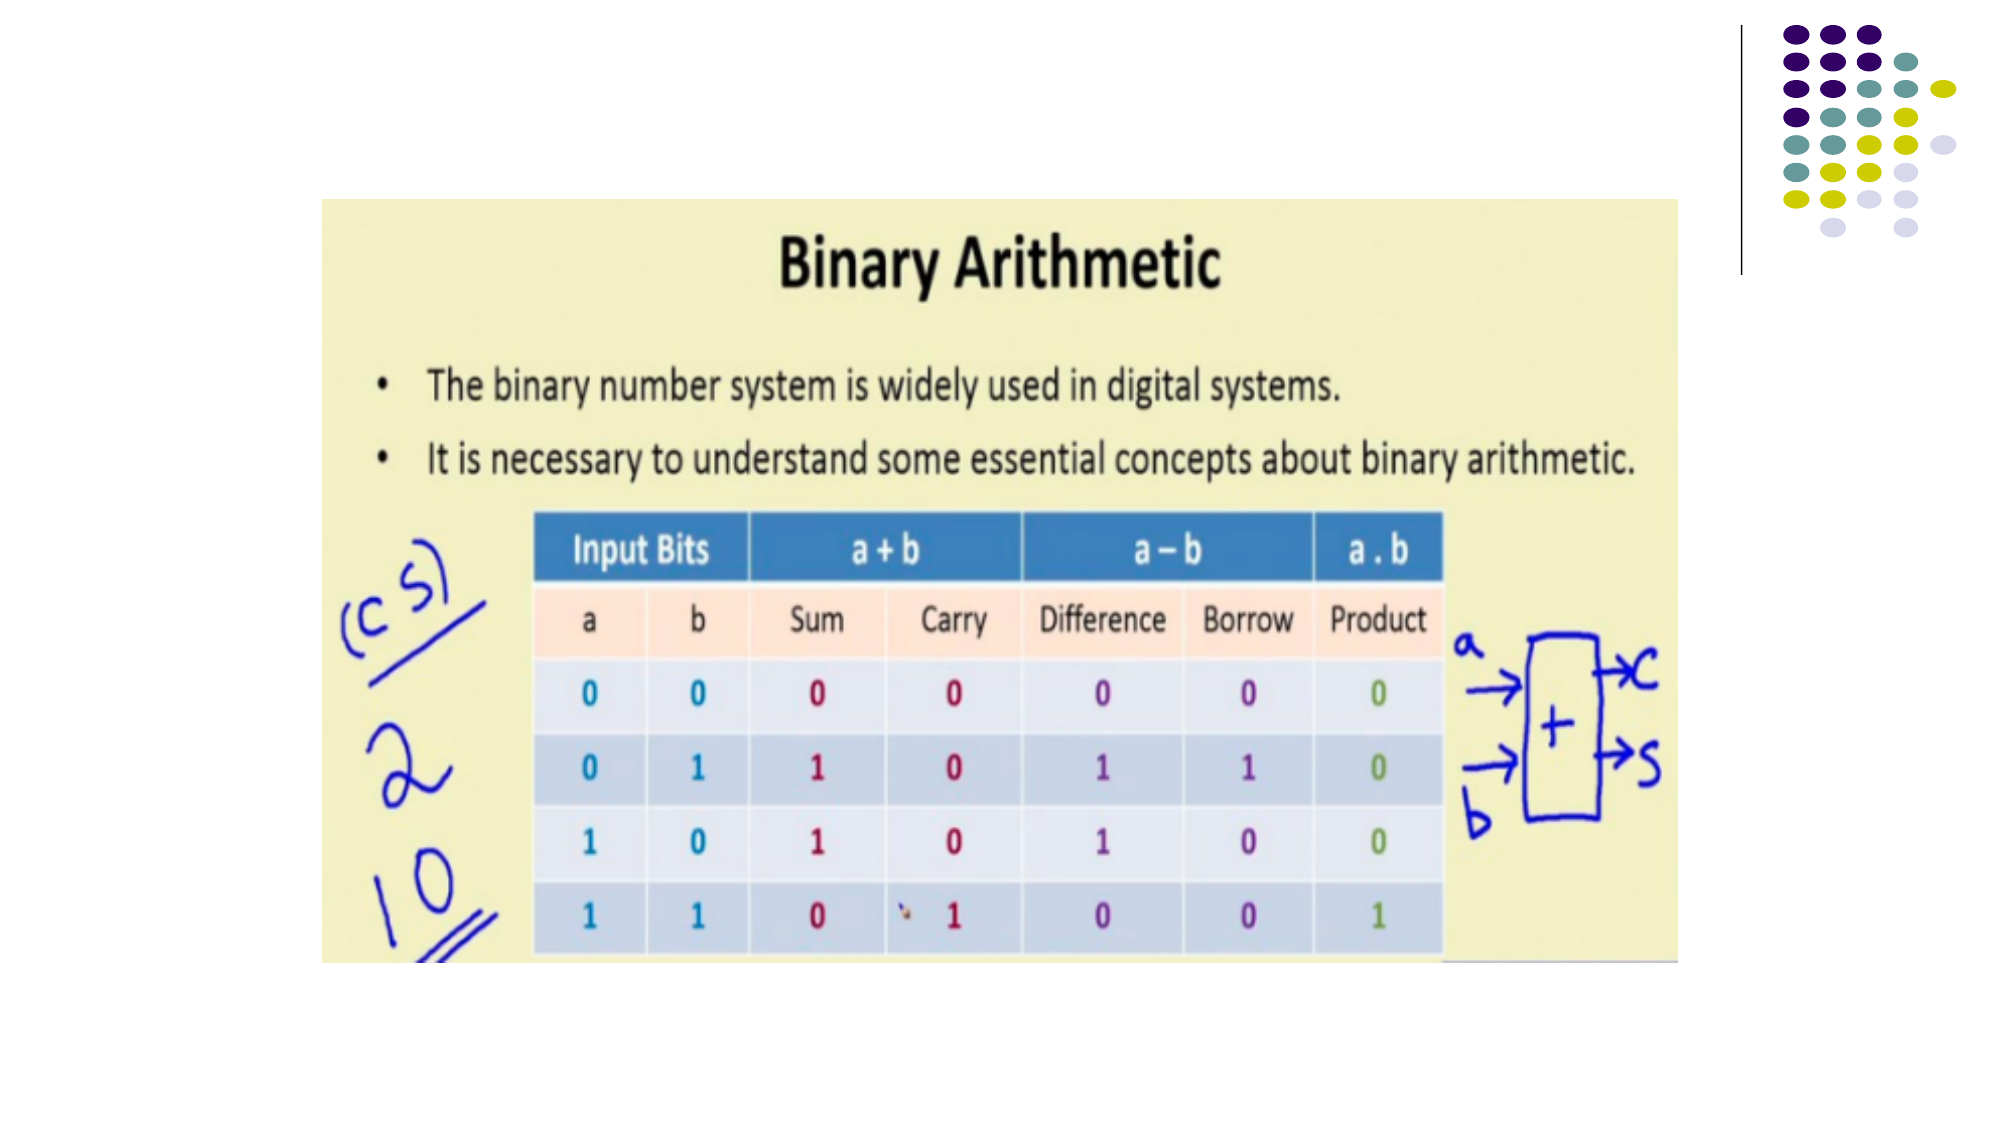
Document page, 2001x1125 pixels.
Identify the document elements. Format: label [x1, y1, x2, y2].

picture [322, 199, 1678, 963]
